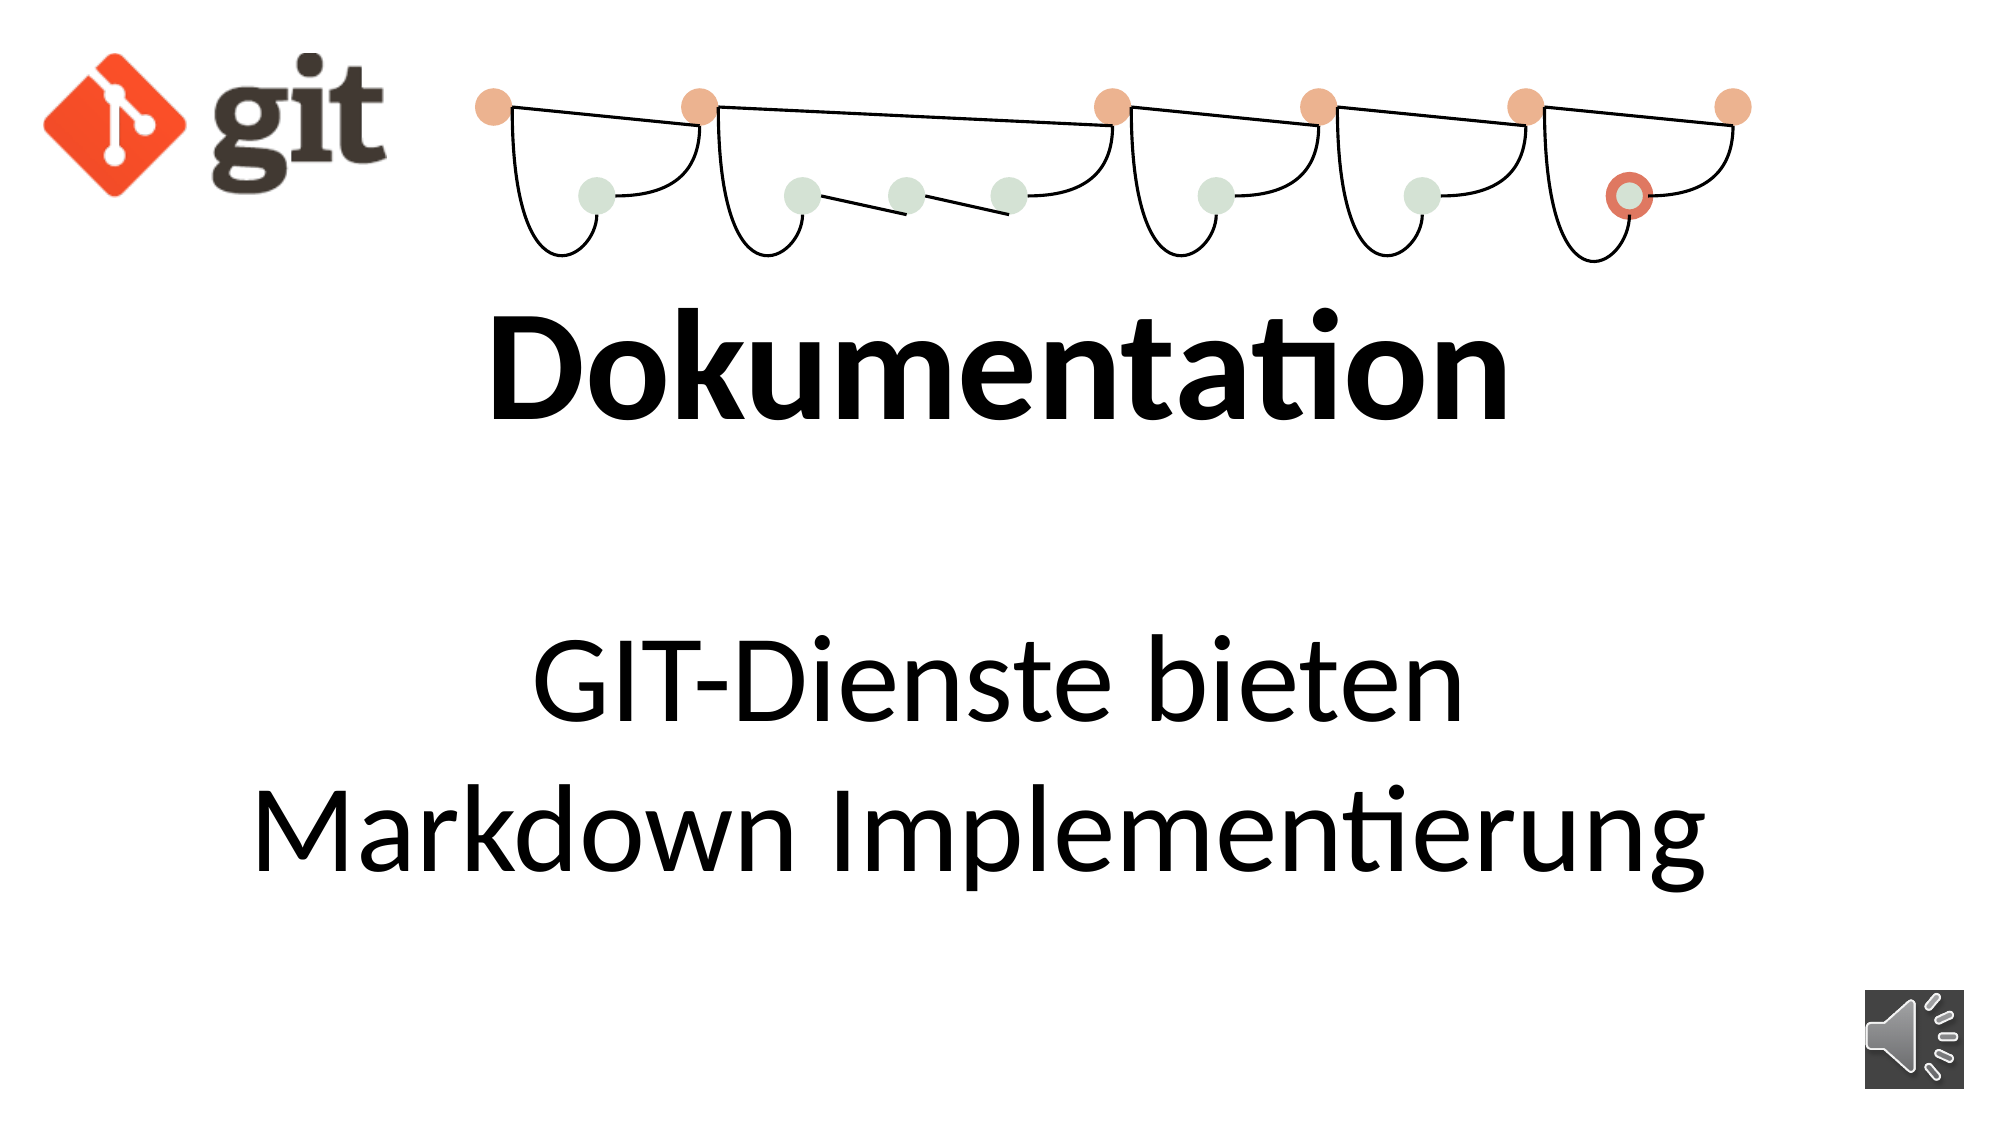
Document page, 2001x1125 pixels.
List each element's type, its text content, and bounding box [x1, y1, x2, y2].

text_box [1093, 87, 1133, 127]
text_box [1234, 107, 1301, 196]
text_box [782, 176, 823, 216]
text_box [989, 176, 1029, 216]
text_box [577, 176, 617, 216]
text_box [1506, 87, 1546, 127]
text_box GIT-Dienste bieten Markdown Implementierung [67, 588, 1933, 904]
text_box Dokumentation [144, 253, 1855, 459]
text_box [1440, 107, 1508, 196]
text_box [1713, 87, 1753, 127]
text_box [1027, 107, 1094, 196]
text_box [680, 87, 720, 127]
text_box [512, 107, 579, 196]
text_box [1196, 176, 1236, 216]
text_box [1609, 176, 1649, 216]
picture [1864, 989, 1965, 1090]
text_box [1299, 87, 1339, 127]
picture [43, 53, 387, 198]
text_box [886, 176, 927, 216]
text_box [1402, 176, 1442, 216]
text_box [718, 107, 784, 196]
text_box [1648, 107, 1715, 196]
text_box [473, 87, 514, 127]
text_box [1544, 107, 1611, 196]
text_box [615, 107, 682, 196]
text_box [1131, 107, 1198, 196]
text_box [1337, 107, 1404, 196]
